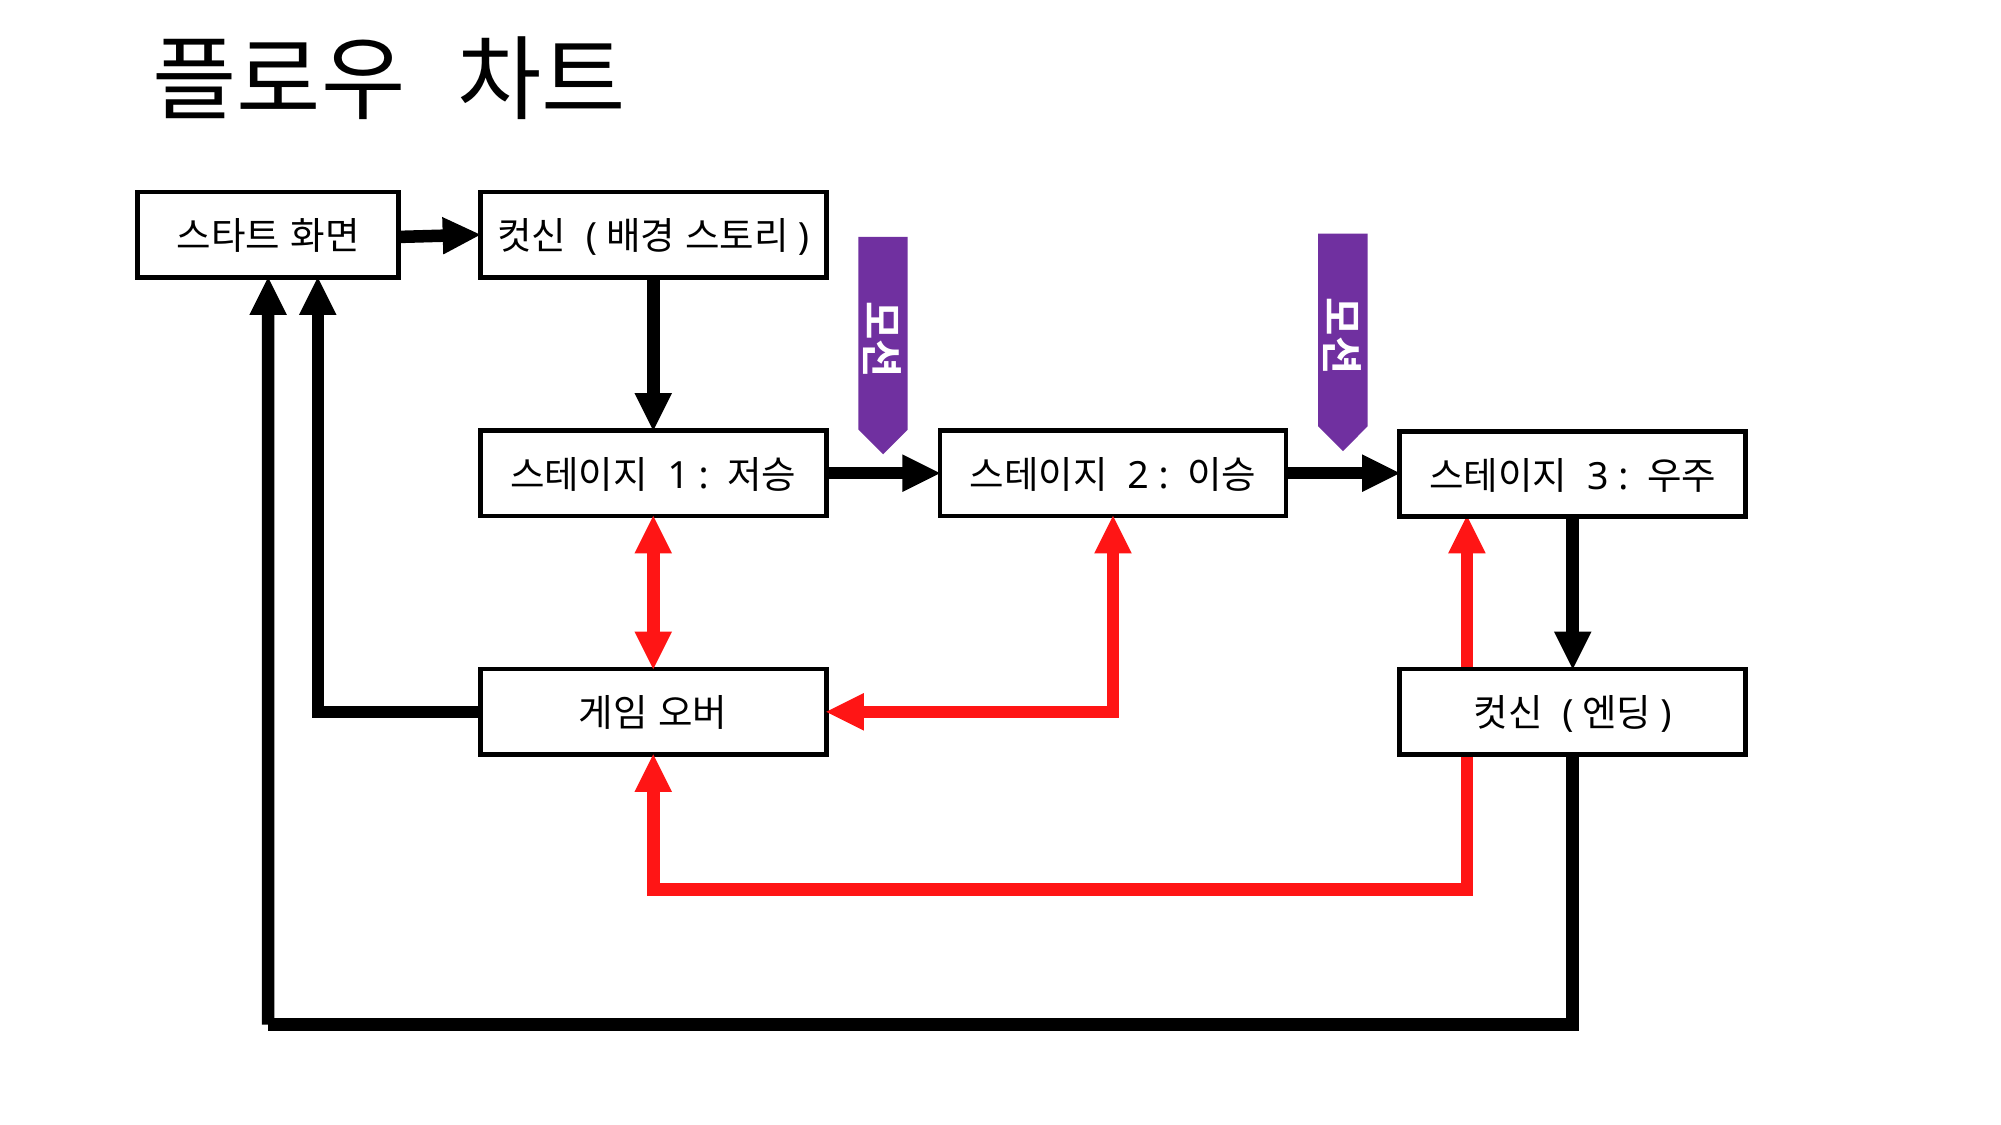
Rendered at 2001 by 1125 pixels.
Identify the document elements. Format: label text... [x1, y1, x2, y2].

text_box 스테이지 2 : 이승 [1056, 430, 1287, 517]
title 플로우 차트 [137, 0, 1863, 192]
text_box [1056, 470, 1068, 754]
text_box 모션 [1317, 232, 1369, 453]
text_box 게임 오버 [479, 668, 785, 755]
text_box 스테이지 3 : 우주 [1399, 430, 1747, 518]
text_box 컷신 (엔딩) [1399, 668, 1466, 754]
text_box 스테이지 1 : 저승 [481, 430, 785, 517]
text_box 스타트 화면 [136, 191, 400, 278]
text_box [317, 277, 481, 712]
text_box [785, 890, 1056, 1125]
text_box 컷신 (배경 스토리) [479, 191, 827, 278]
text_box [653, 754, 1467, 890]
text_box 컷신 (엔딩) [1467, 668, 1747, 755]
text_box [785, 237, 1056, 754]
